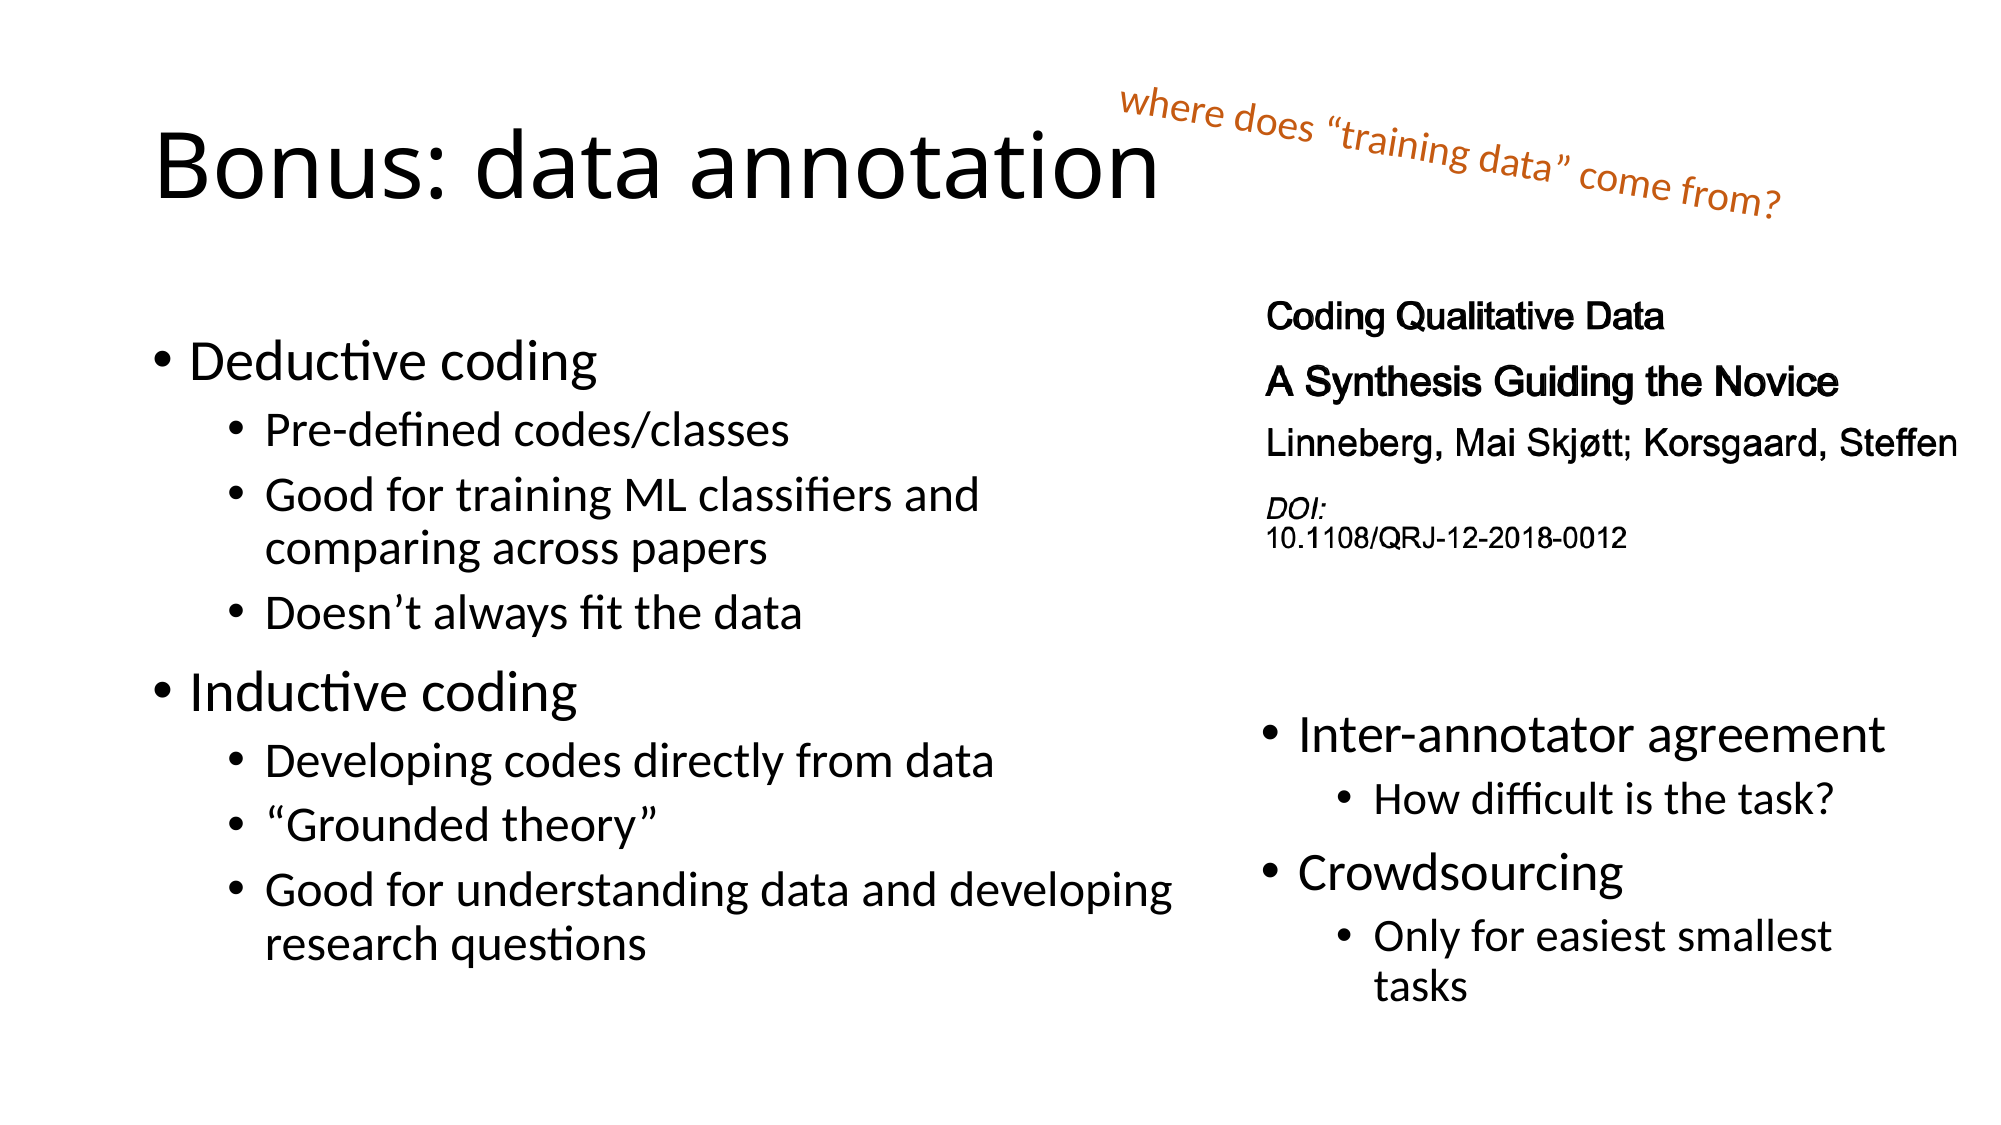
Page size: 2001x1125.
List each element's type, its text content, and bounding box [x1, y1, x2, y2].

title Bonus: data annotation [137, 59, 1863, 278]
list Deductive coding Pre-defined codes/classes Good for training ML classifiers and comparing across papers Doesn’t always fit the data Inductive coding Developing codes directly from data “Grounded theory” Good for understanding data and developing research questions [137, 322, 1207, 1037]
text_box Inter-annotator agreement How difficult is the task? Crowdsourcing Only for easiest smallest tasks [1245, 698, 1915, 1037]
text_box where does “training data” come from? [1100, 60, 1803, 239]
picture [1245, 277, 1977, 475]
picture [1257, 482, 1645, 562]
